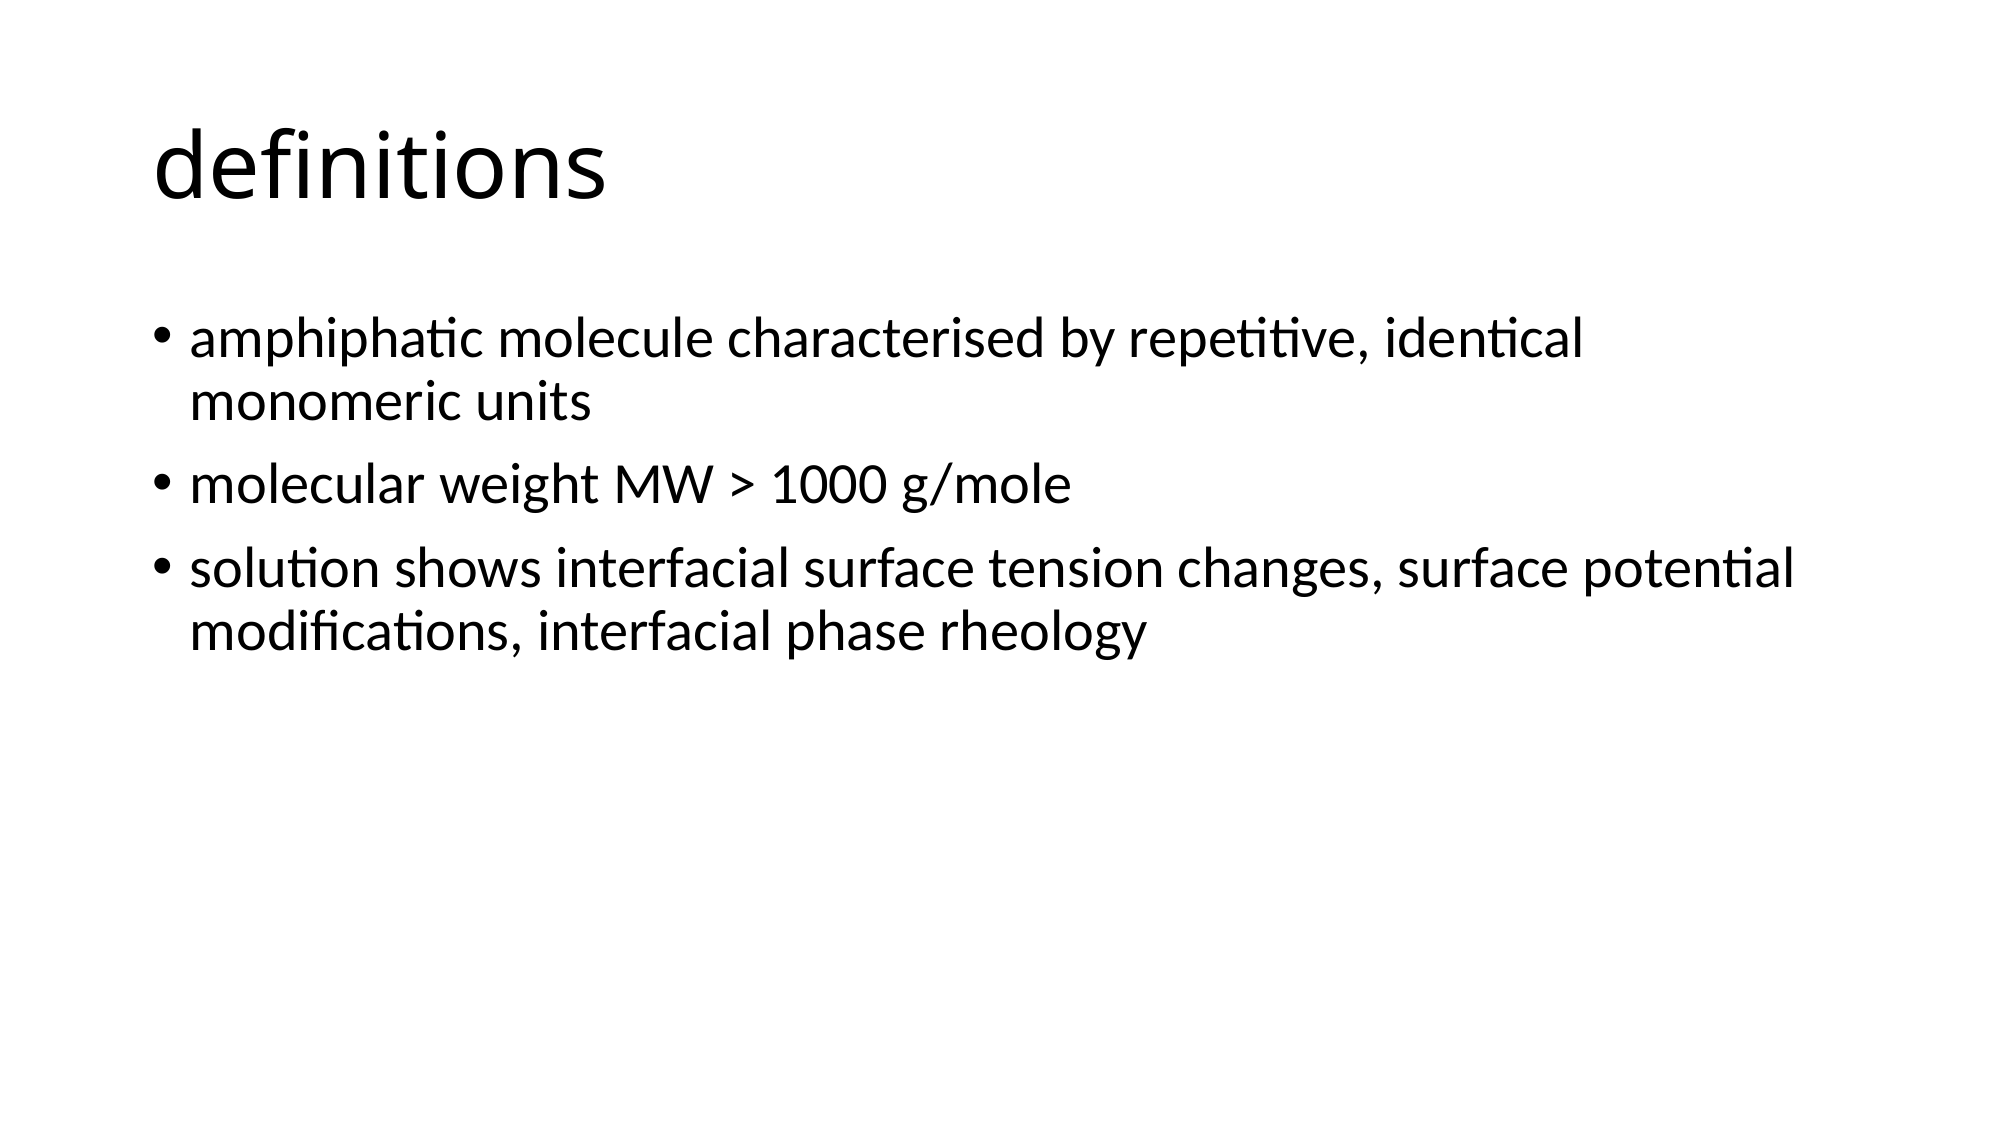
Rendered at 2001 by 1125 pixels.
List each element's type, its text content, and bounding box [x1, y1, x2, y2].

list amphiphatic molecule characterised by repetitive, identical monomeric units molecular weight MW > 1000 g/mole solution shows interfacial surface tension changes, surface potential modifications, interfacial phase rheology [137, 299, 1863, 1014]
title definitions [137, 59, 1863, 278]
